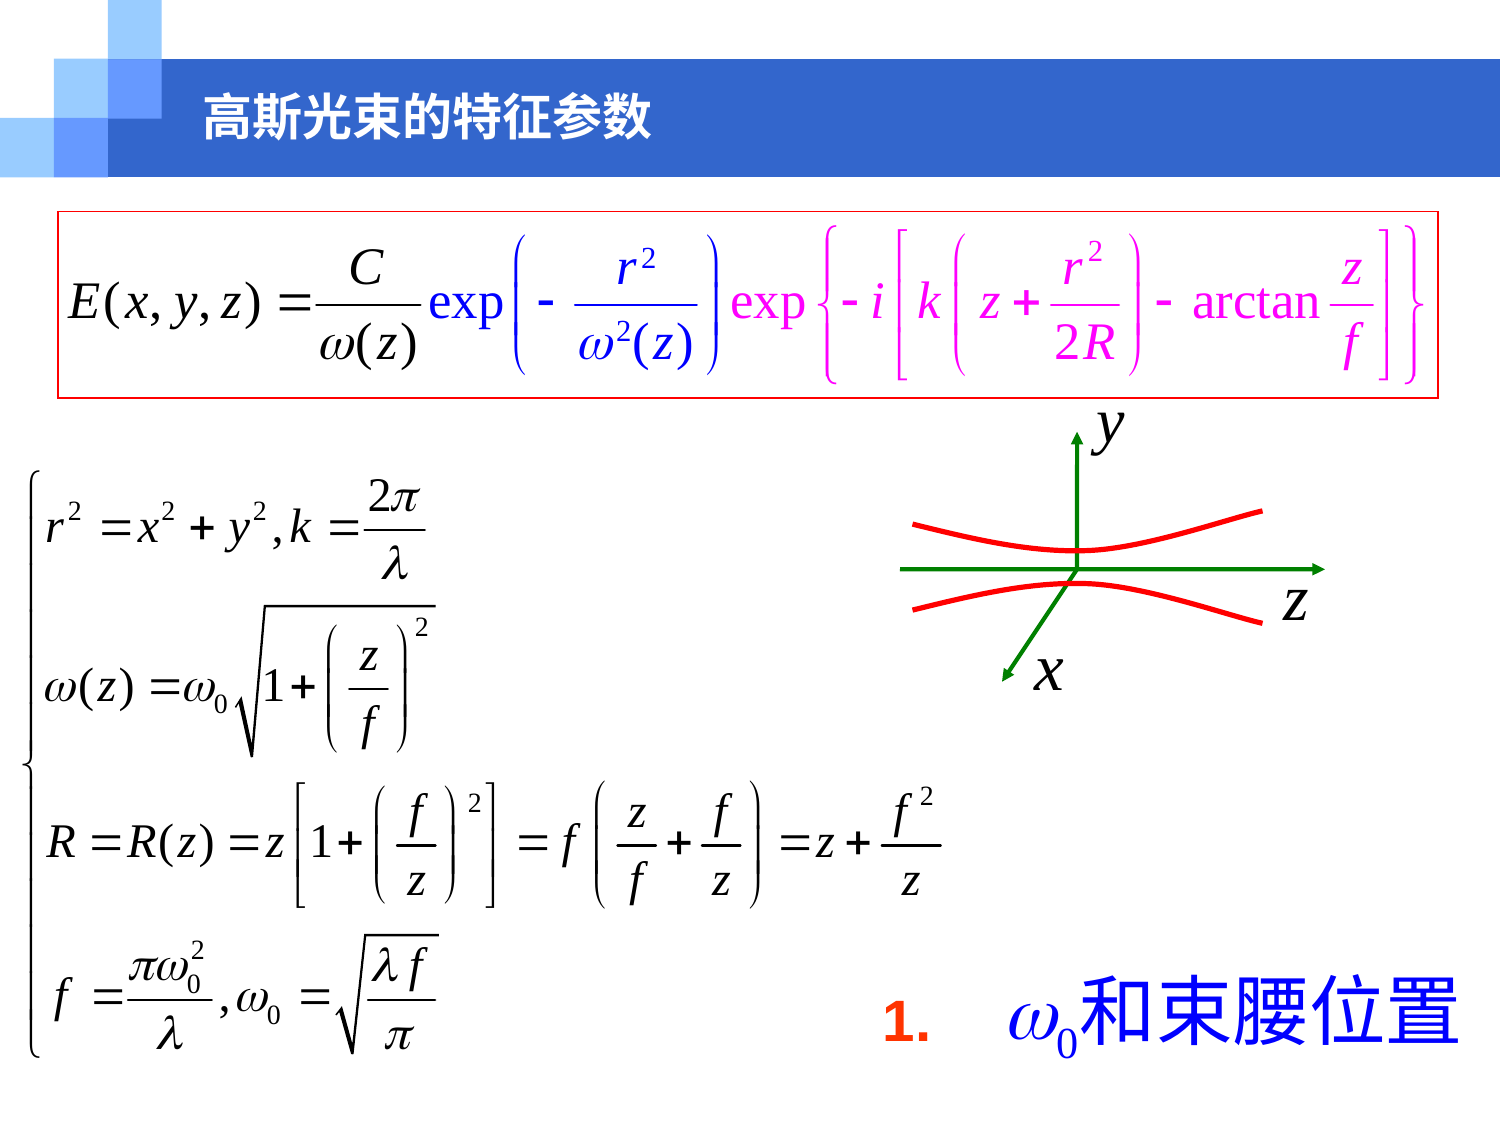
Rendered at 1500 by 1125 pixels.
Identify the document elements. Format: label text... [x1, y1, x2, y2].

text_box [899, 399, 1325, 707]
title 高斯光束的特征参数 [187, 75, 1400, 155]
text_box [867, 962, 1475, 1078]
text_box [12, 462, 950, 1067]
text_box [58, 212, 1438, 398]
